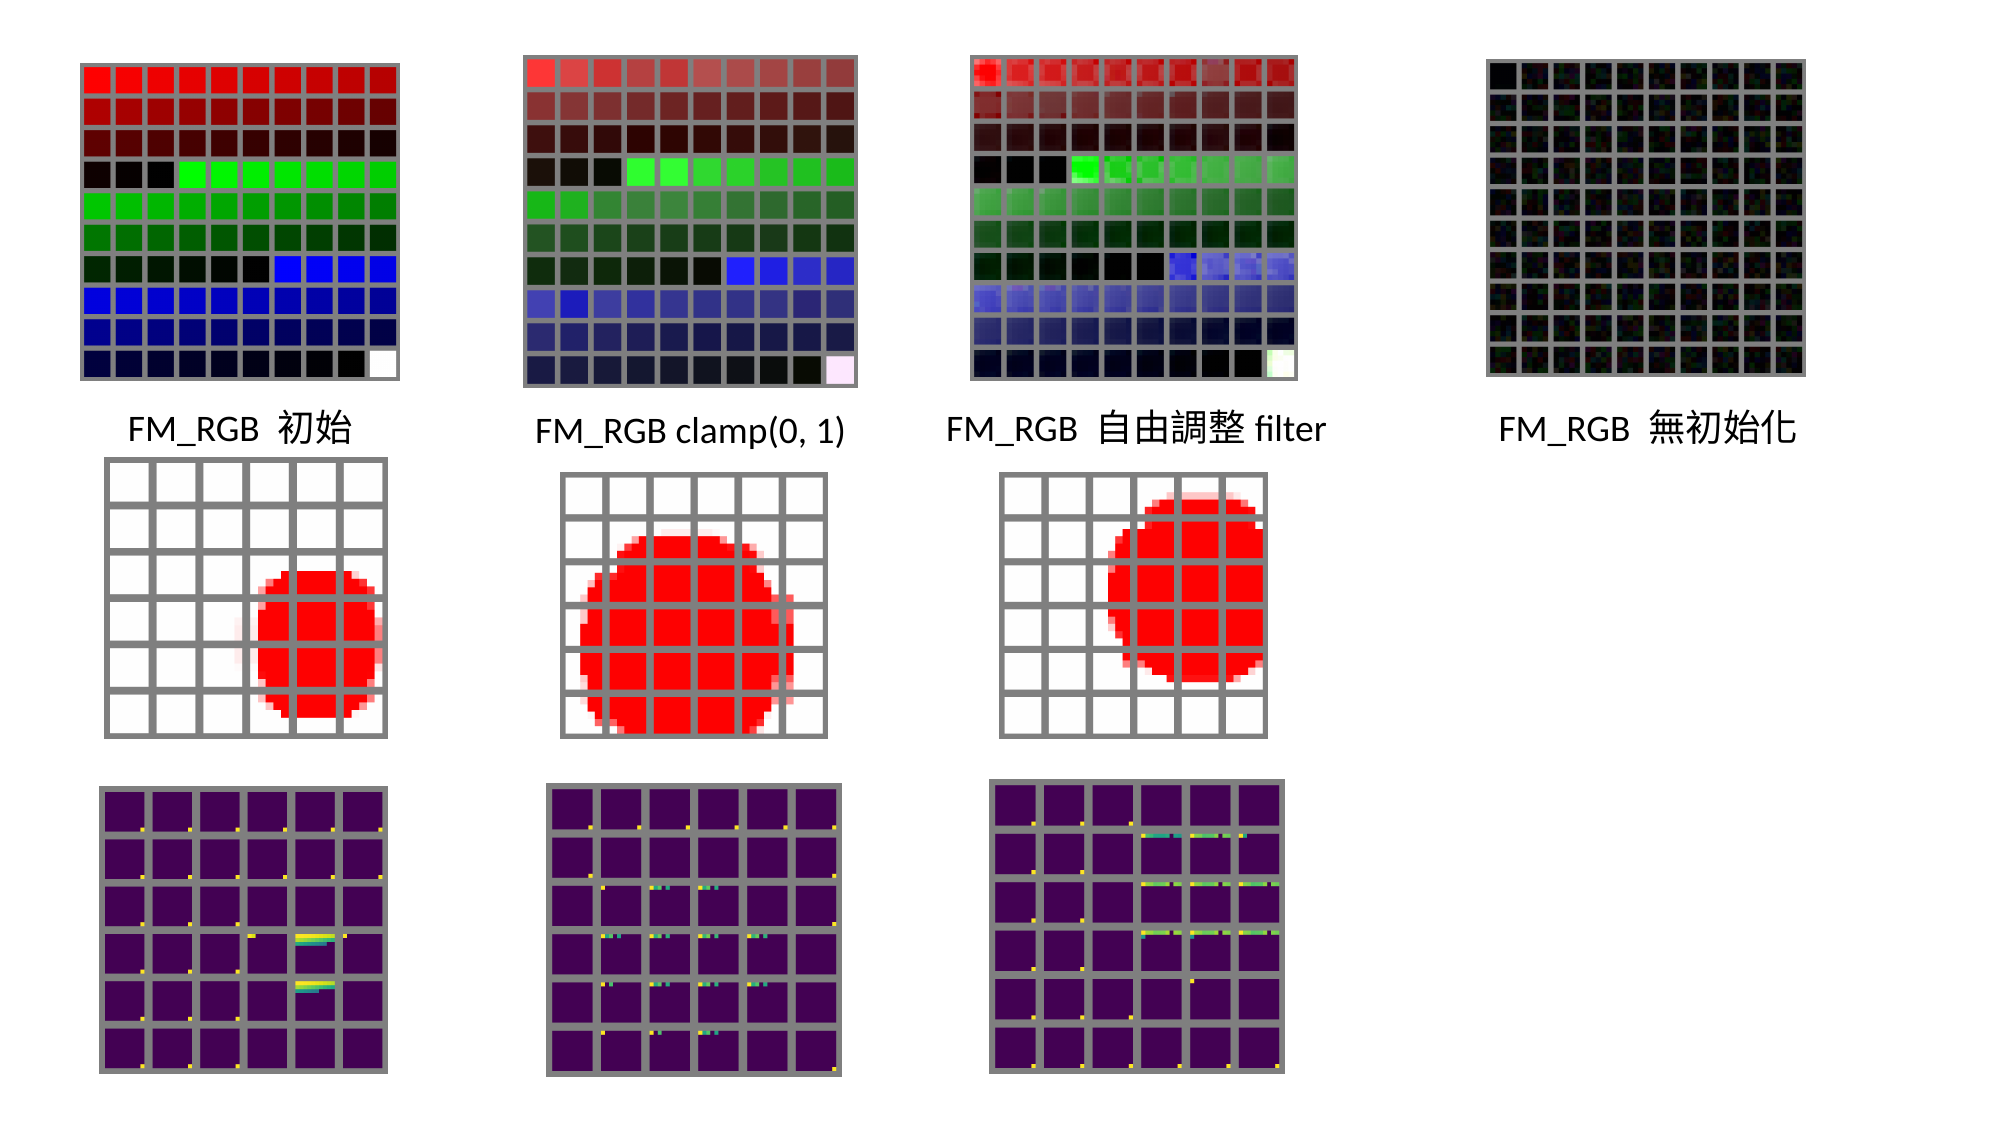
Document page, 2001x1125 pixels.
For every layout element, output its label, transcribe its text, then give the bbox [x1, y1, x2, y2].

picture [523, 55, 858, 388]
text_box FM_RGB 無初始化 [1483, 396, 1813, 457]
picture [546, 783, 842, 1077]
picture [99, 786, 388, 1074]
picture [104, 457, 389, 739]
picture [1486, 59, 1806, 377]
picture [989, 779, 1285, 1074]
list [80, 63, 400, 381]
picture [560, 472, 828, 740]
text_box FM_RGB 自由調整filter [931, 396, 1342, 457]
text_box FM_RGB 初始 [113, 396, 368, 457]
text_box FM_RGB clamp(0, 1) [520, 398, 862, 459]
picture [970, 55, 1298, 381]
picture [999, 472, 1268, 740]
